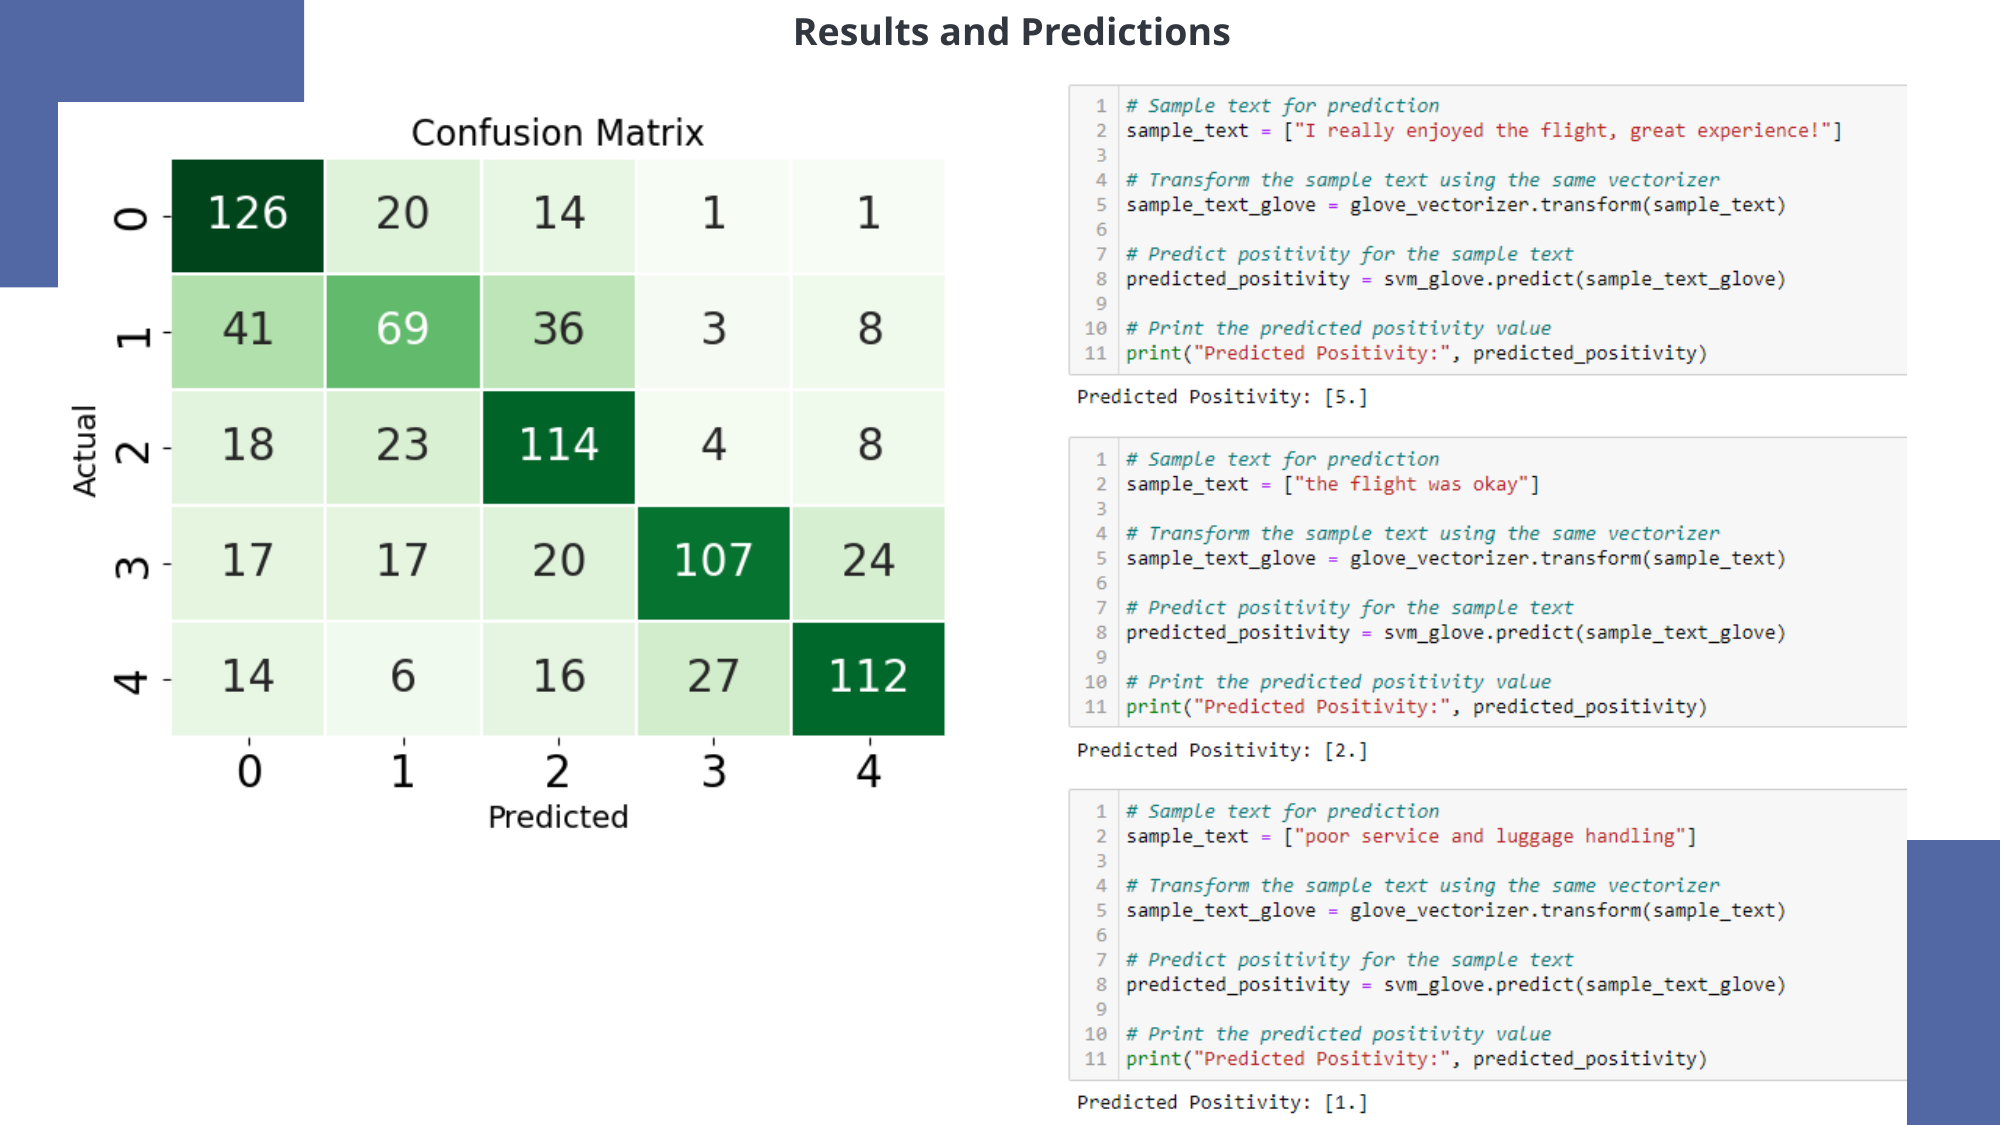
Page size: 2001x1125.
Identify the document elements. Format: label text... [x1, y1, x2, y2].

picture [58, 102, 962, 850]
text_box Results and Predictions [778, 0, 1247, 60]
picture [1060, 60, 1907, 1125]
